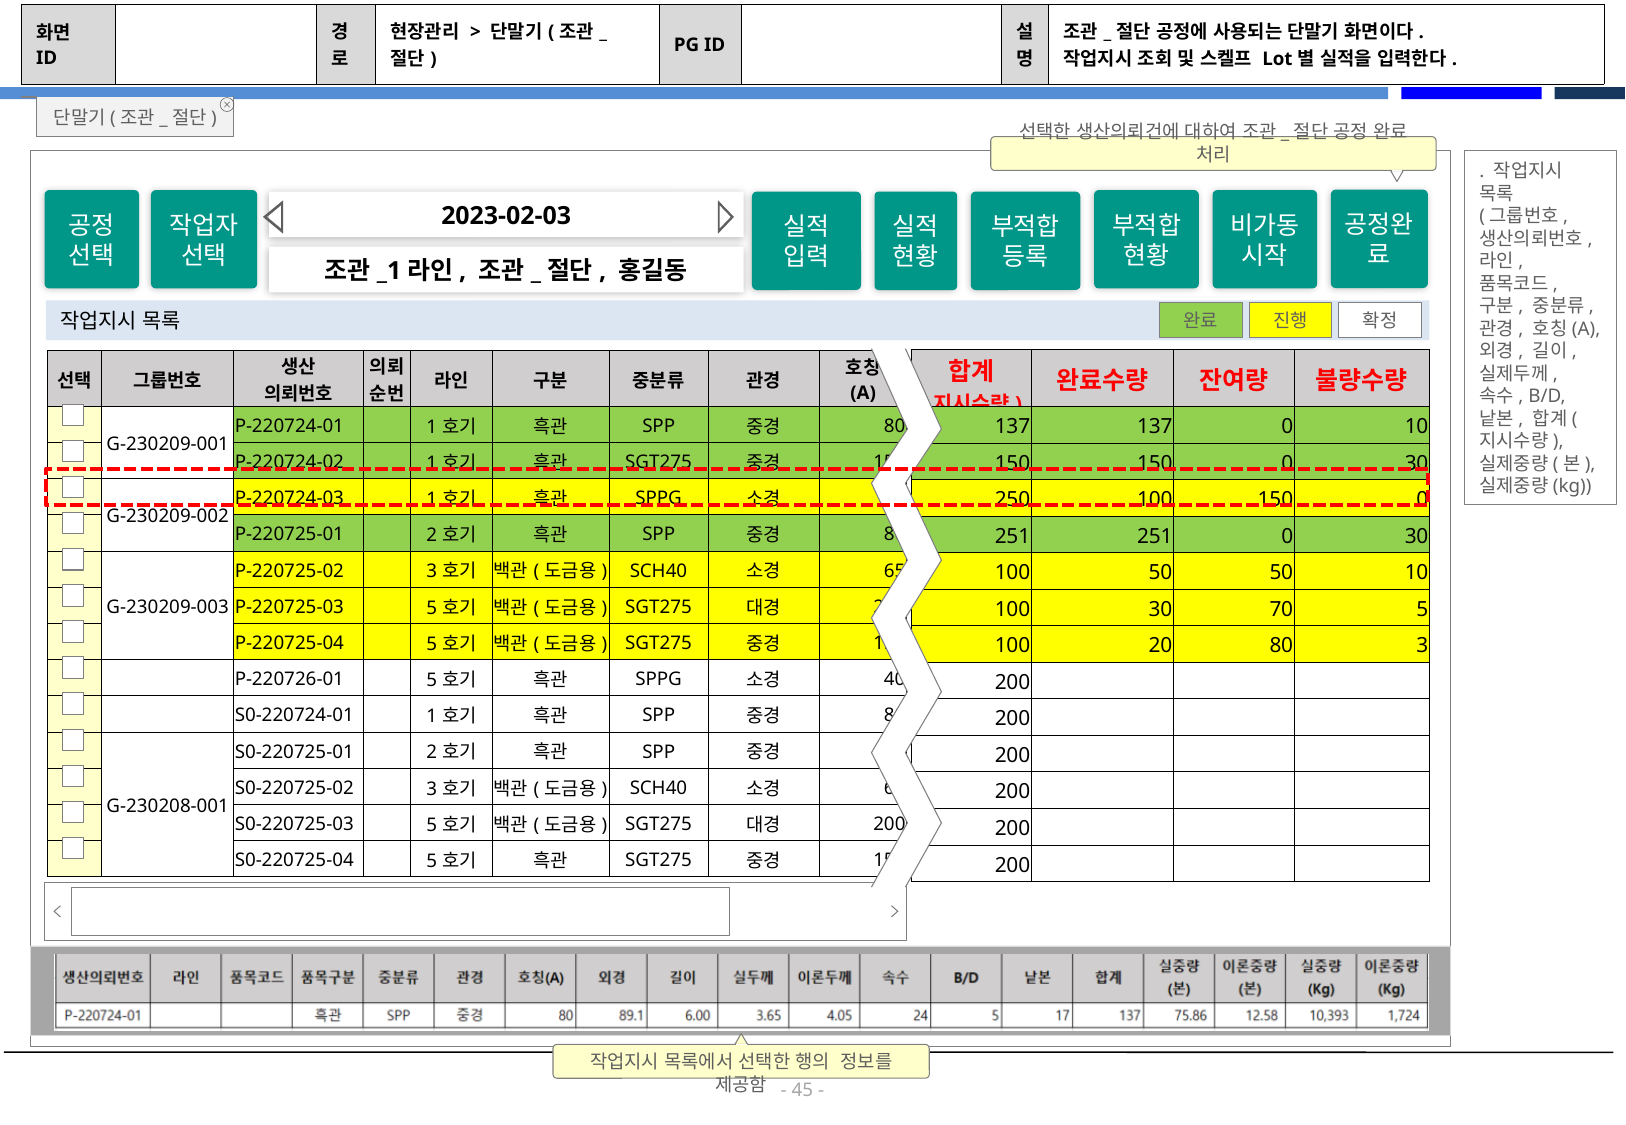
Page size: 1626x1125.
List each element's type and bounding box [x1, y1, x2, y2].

table_cell [1174, 506, 1294, 516]
table_cell [1174, 846, 1294, 881]
table_cell [1174, 517, 1294, 552]
table_header [376, 5, 659, 84]
table_cell [942, 407, 1031, 443]
table_header [317, 5, 375, 84]
table_cell [1295, 846, 1429, 881]
table_header [116, 5, 316, 84]
table_cell [942, 846, 1031, 881]
table_cell [1174, 626, 1294, 662]
picture [54, 954, 1430, 1032]
table_cell [942, 736, 1031, 771]
table_cell [942, 553, 1031, 589]
table_cell [1174, 407, 1294, 443]
table_cell [1032, 699, 1173, 735]
table_cell [1032, 846, 1173, 881]
table_header [742, 5, 1001, 84]
table_cell [1032, 590, 1173, 625]
table_cell [1295, 407, 1429, 443]
table_cell [1032, 506, 1173, 516]
table_header [1295, 350, 1429, 406]
text_box [28, 136, 1452, 1079]
table_cell [1295, 553, 1429, 589]
table_cell [1174, 553, 1294, 589]
table_cell [1295, 699, 1429, 735]
table_cell [1295, 590, 1429, 625]
text_box [1462, 148, 1619, 507]
table_header [1049, 5, 1604, 84]
table_cell [1032, 663, 1173, 698]
table_cell [1032, 772, 1173, 808]
table_cell [1174, 809, 1294, 845]
table_cell [942, 626, 1031, 662]
table_cell [1032, 626, 1173, 662]
text_box [20, 96, 235, 137]
table_cell [1174, 699, 1294, 735]
table_cell [1295, 517, 1429, 552]
table_cell [1032, 736, 1173, 771]
table_cell [1174, 590, 1294, 625]
table_header [1002, 5, 1048, 84]
table_cell [1295, 809, 1429, 845]
table_cell [1295, 444, 1429, 473]
table_cell [942, 772, 1031, 808]
table_cell [1174, 736, 1294, 771]
table_cell [942, 663, 1031, 698]
table_header [1174, 350, 1294, 406]
table_cell [1032, 517, 1173, 552]
table_cell [1295, 502, 1429, 516]
table_cell [942, 506, 1031, 516]
table_cell [1295, 736, 1429, 771]
table_cell [1032, 444, 1173, 468]
table_cell [1174, 772, 1294, 808]
table_cell [1032, 553, 1173, 589]
table_header [22, 5, 115, 84]
table_cell [1174, 444, 1294, 468]
table_cell [1032, 809, 1173, 845]
table_header [942, 350, 1031, 406]
table_cell [942, 590, 1031, 625]
table_cell [942, 699, 1031, 735]
table_cell [942, 444, 1031, 468]
table_cell [942, 809, 1031, 845]
table_header [660, 5, 741, 84]
table_cell [1032, 407, 1173, 443]
table_header [1032, 350, 1173, 406]
table_cell [1295, 663, 1429, 698]
table_cell [1174, 663, 1294, 698]
table_cell [942, 517, 1031, 552]
table_cell [1295, 772, 1429, 808]
table_cell [1295, 626, 1429, 662]
